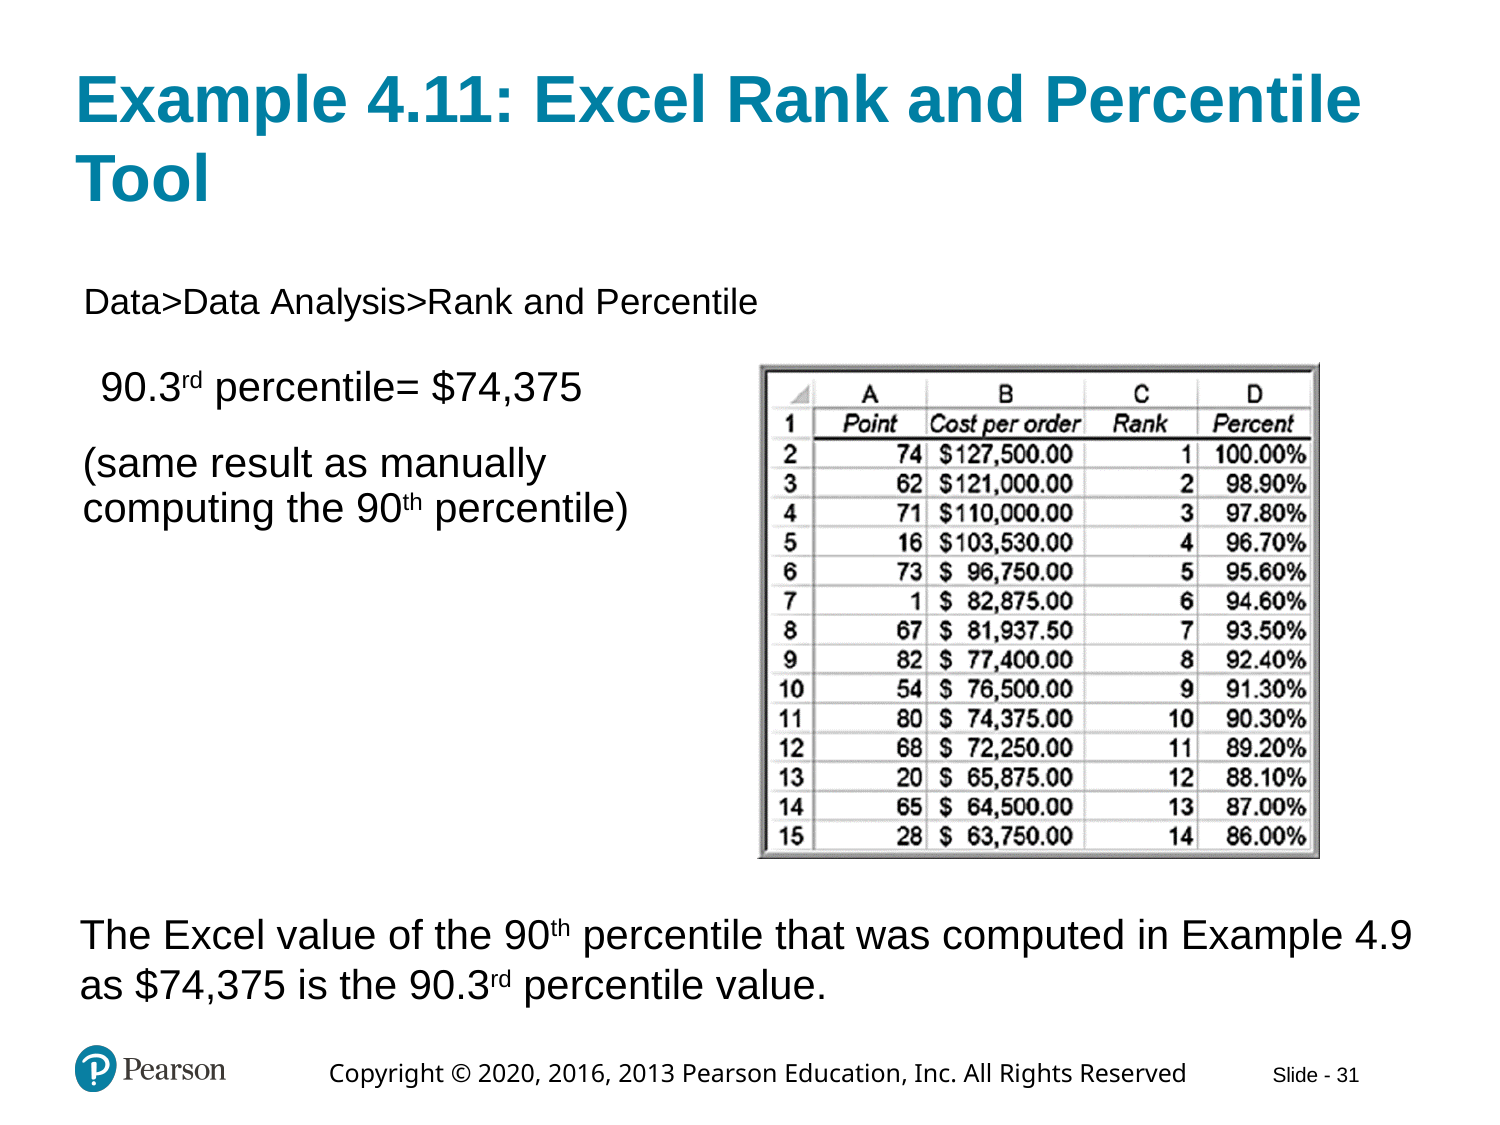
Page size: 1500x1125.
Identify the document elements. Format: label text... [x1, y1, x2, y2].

picture [756, 361, 1320, 859]
picture [83, 1054, 109, 1079]
picture [75, 1045, 90, 1061]
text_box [79, 280, 767, 331]
title Example 4.11: Excel Rank and Percentile Tool [75, 35, 1425, 216]
picture [75, 1078, 86, 1092]
picture [101, 1045, 226, 1092]
list The Excel value of the 90th percentile that was computed in Example 4.9 as $74,375 is the 90.3rd percentile value. [79, 907, 1443, 1002]
list 90.3rd percentile= $74,375 (same result as manually computing the 90th percentile) [82, 365, 661, 631]
